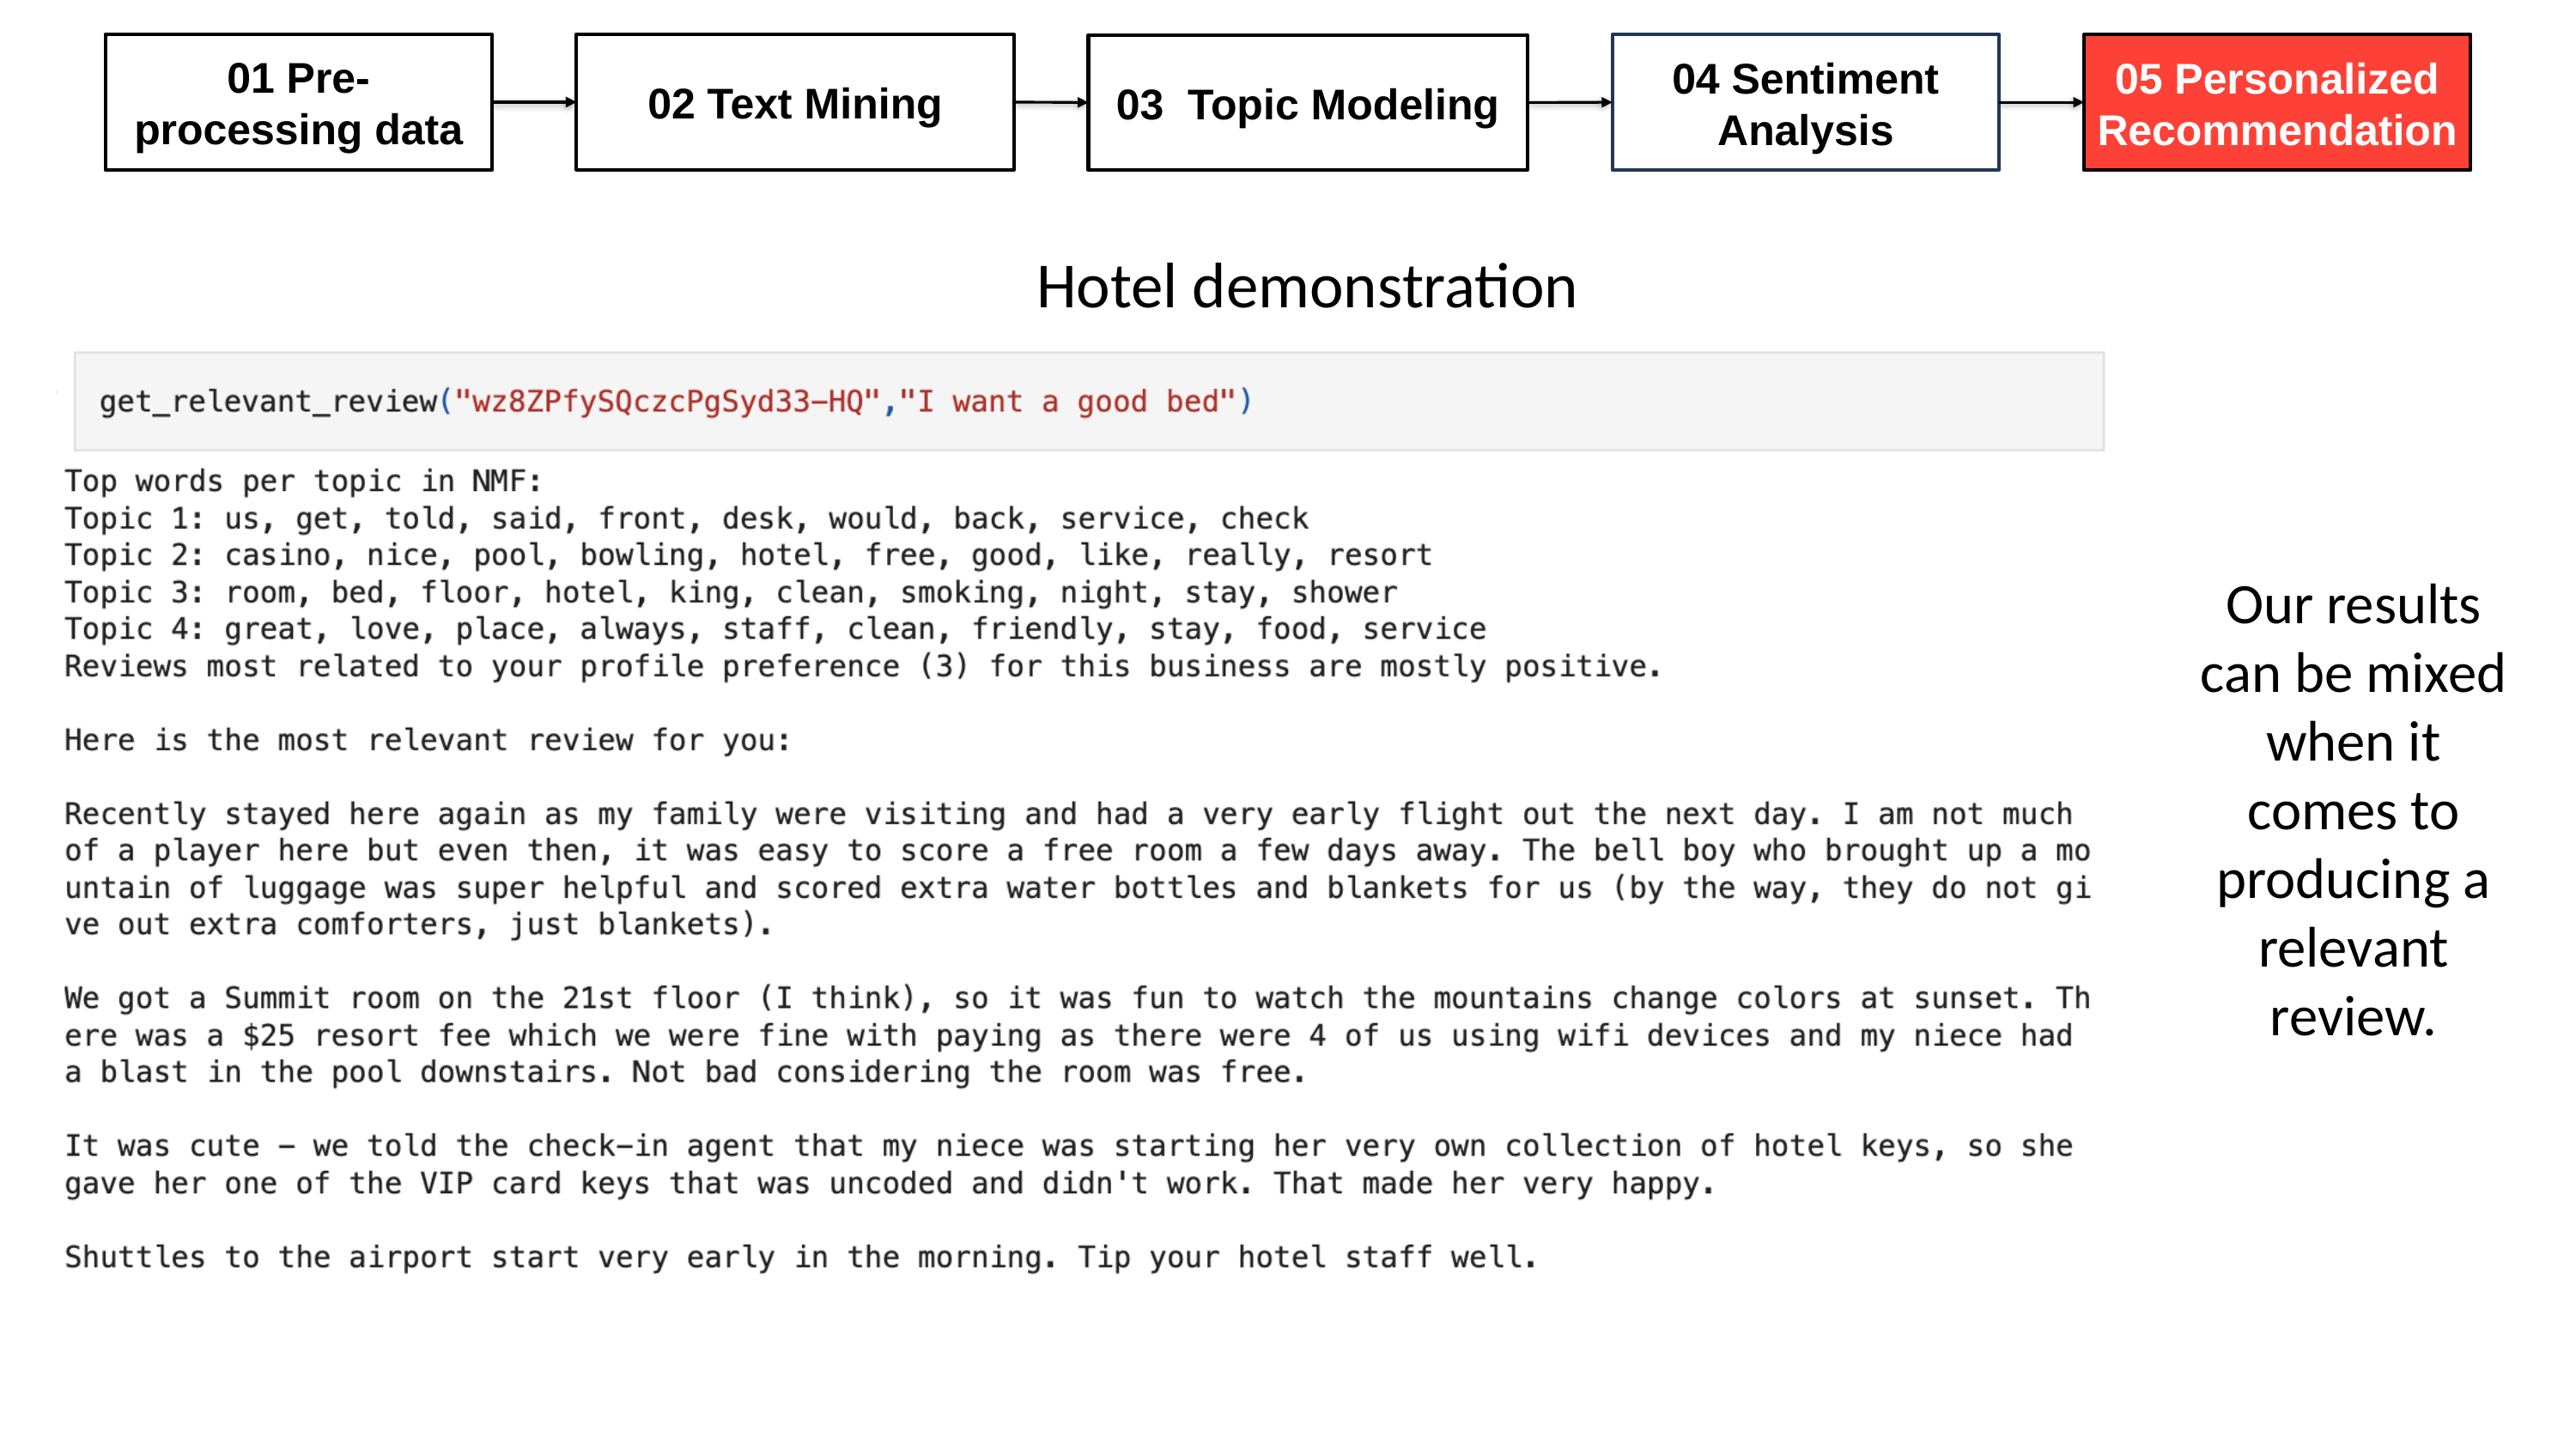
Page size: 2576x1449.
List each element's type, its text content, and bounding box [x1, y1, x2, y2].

text_box Hotel demonstration [1024, 237, 1592, 328]
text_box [105, 33, 2471, 171]
picture [55, 331, 2122, 1287]
text_box [22, 25, 263, 239]
text_box Our results can be mixed when it comes to producing a relevant review. [2181, 560, 2525, 1053]
